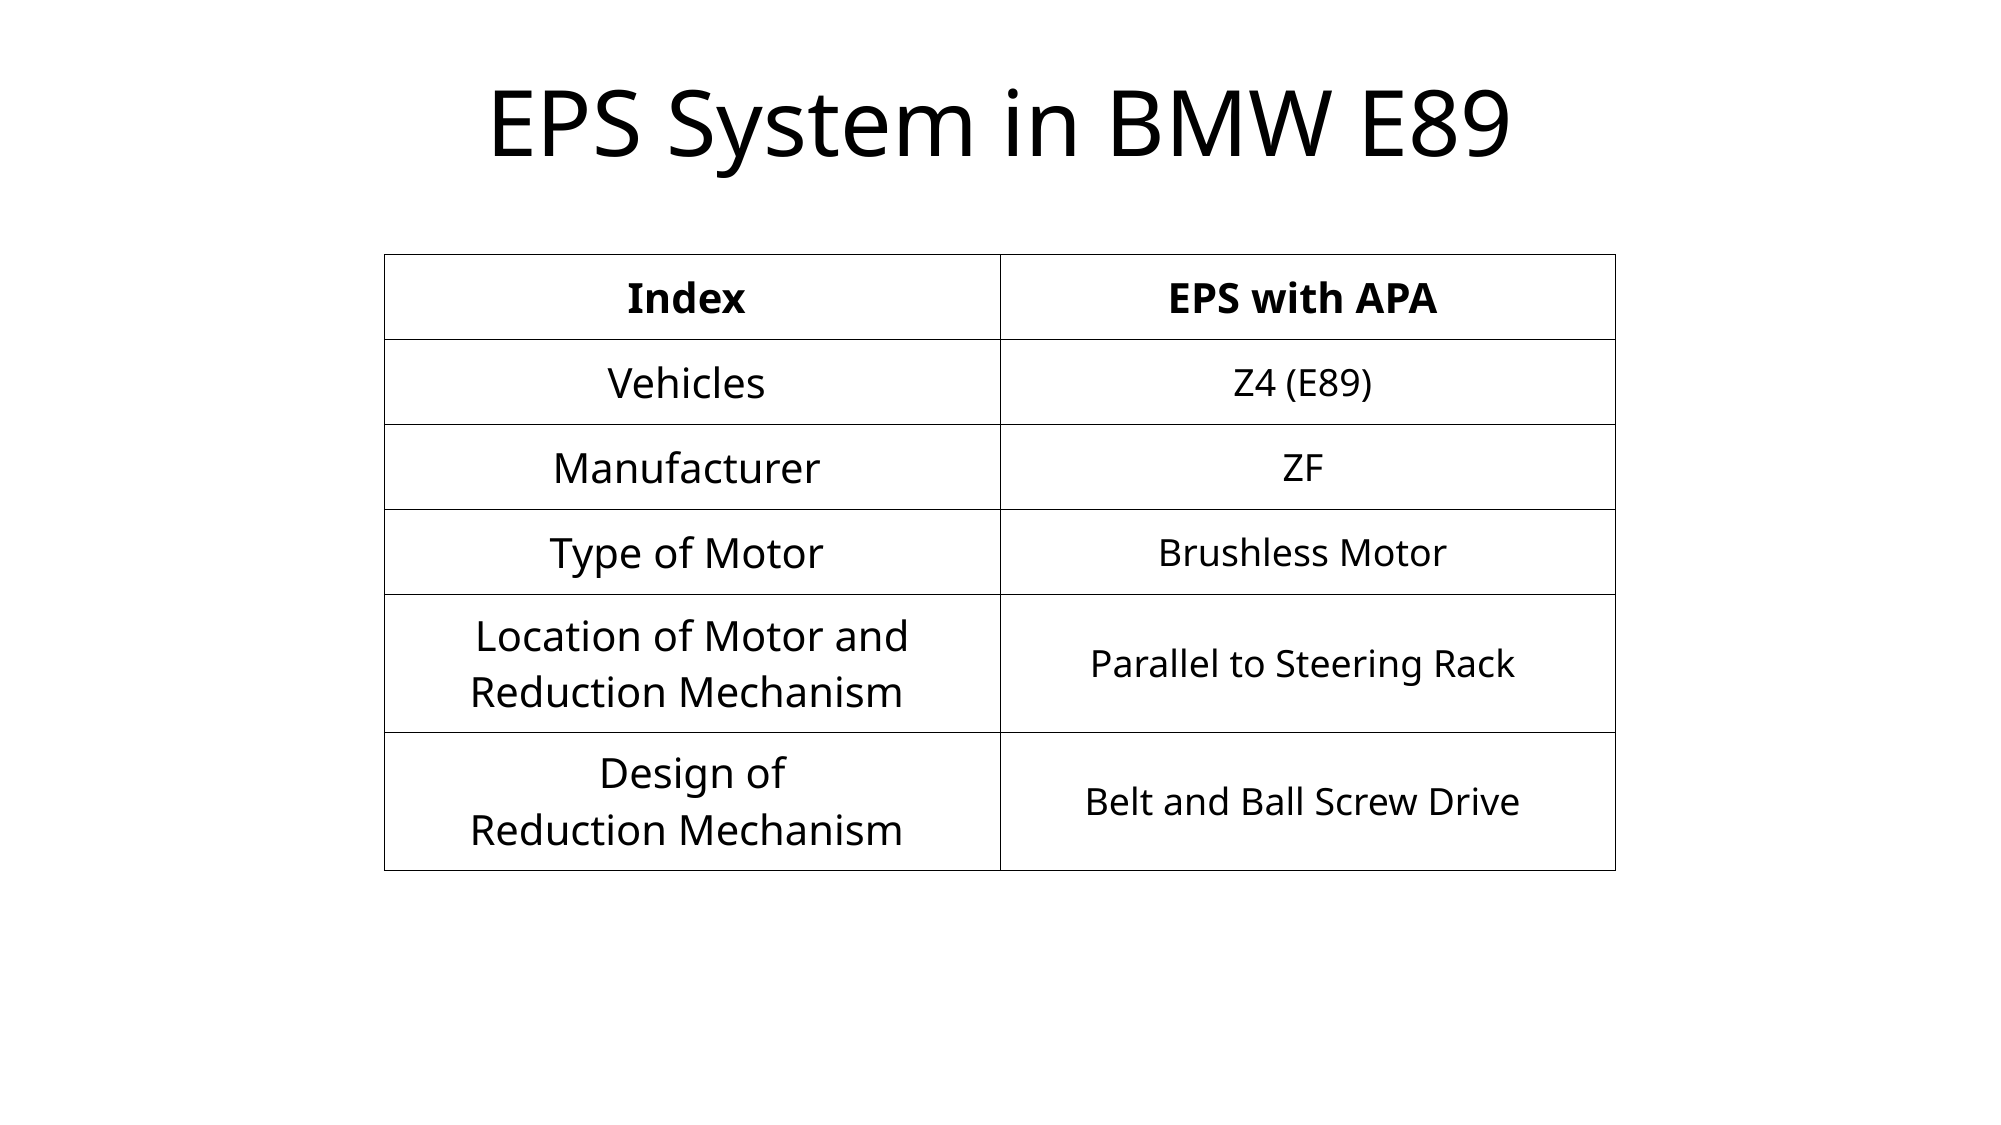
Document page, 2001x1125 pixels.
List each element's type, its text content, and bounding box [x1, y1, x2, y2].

table_cell ZF [1001, 425, 1615, 509]
table_cell Parallel to Steering Rack [1001, 595, 1615, 732]
table_header Index [385, 255, 1000, 339]
table_cell Brushless Motor [1001, 510, 1615, 594]
table_cell Z4 (E89) [1001, 340, 1615, 424]
title EPS System in BMW E89 [137, 17, 1863, 236]
table_cell Manufacturer [385, 425, 1000, 509]
table_cell Location of Motor and Reduction Mechanism [385, 595, 1000, 732]
table_cell Design of Reduction Mechanism [385, 733, 1000, 870]
table_cell Vehicles [385, 340, 1000, 424]
table_header EPS with APA [1001, 255, 1615, 339]
text_box [1503, 459, 1534, 565]
table_cell Belt and Ball Screw Drive [1001, 733, 1615, 870]
table_cell Type of Motor [385, 510, 1000, 594]
